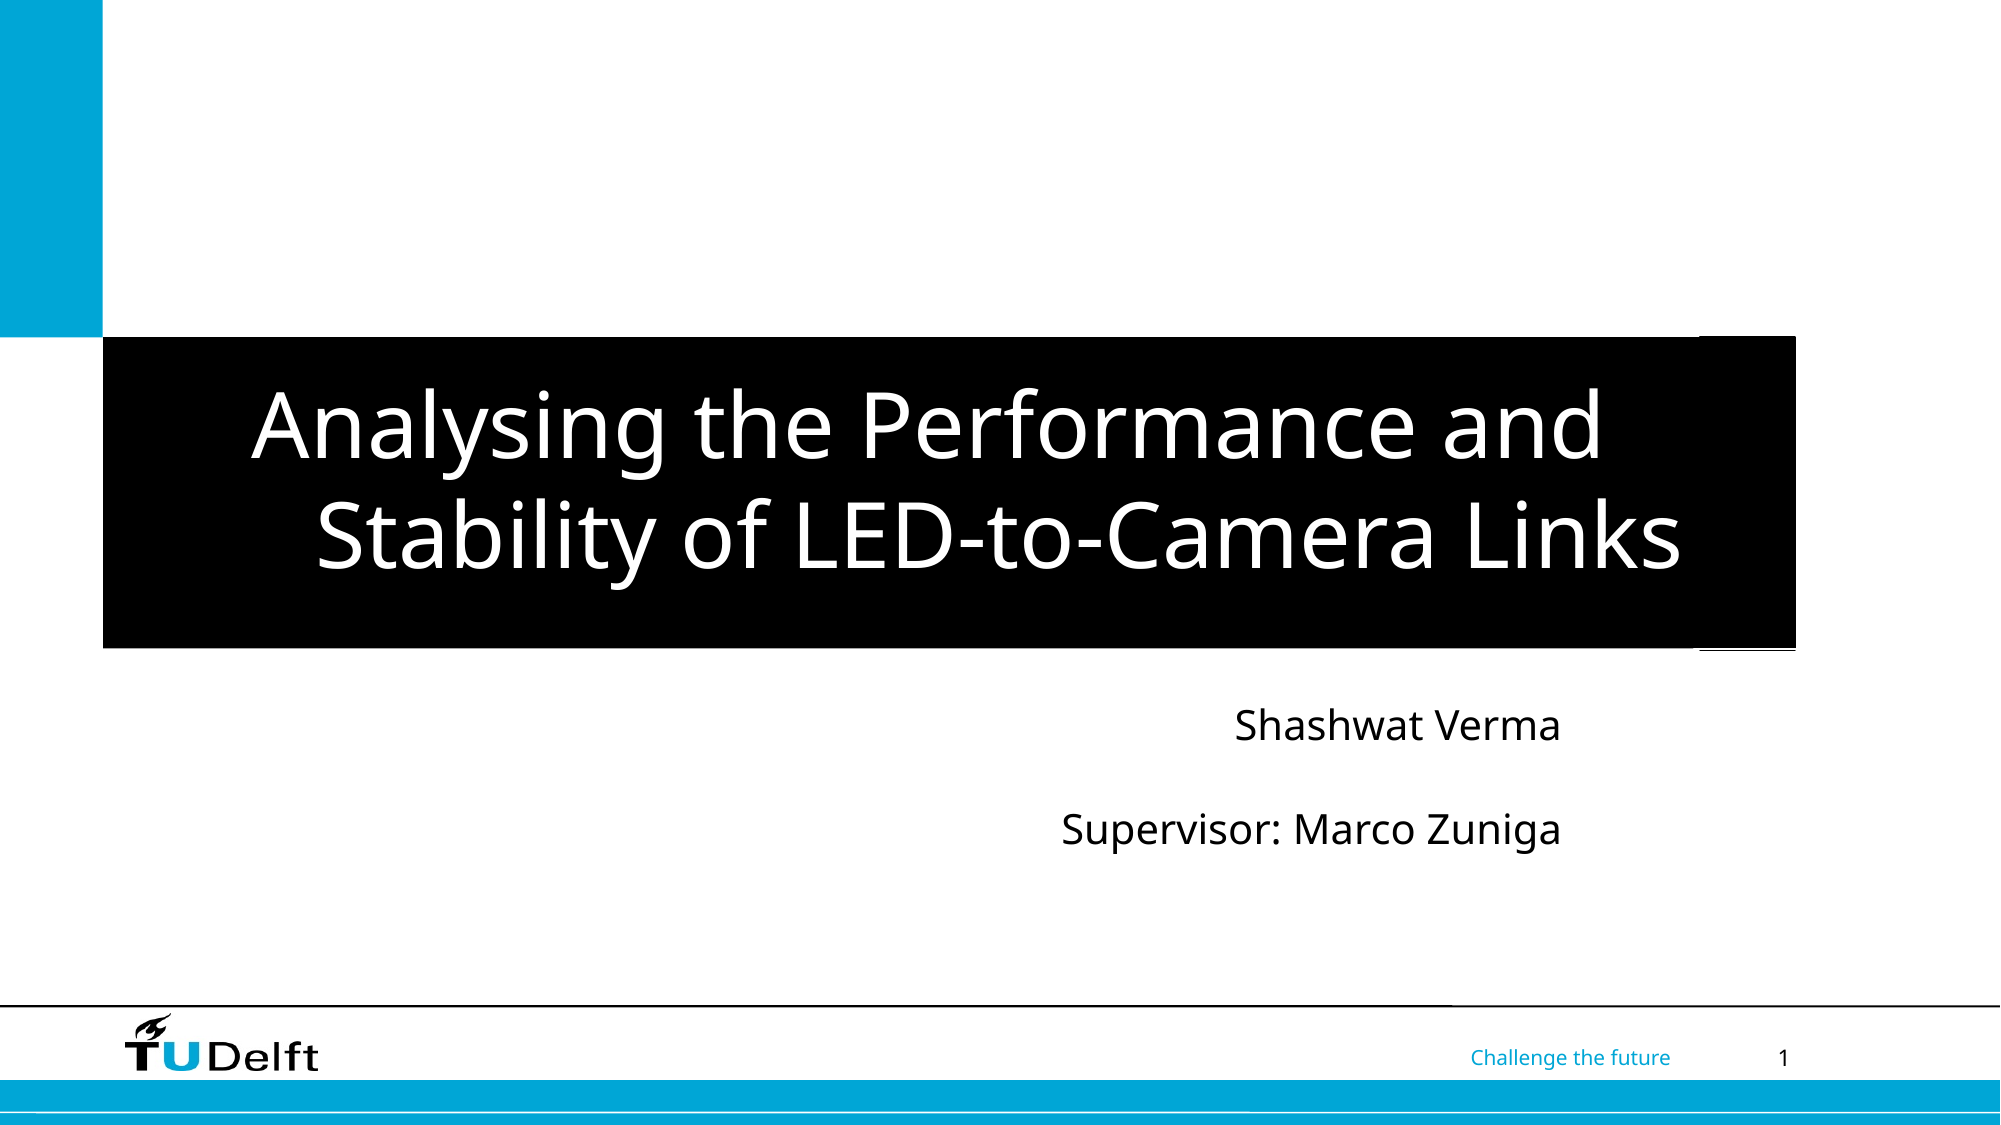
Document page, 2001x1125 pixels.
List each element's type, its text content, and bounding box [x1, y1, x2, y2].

subtitle Shashwat Verma Supervisor: Marco Zuniga [201, 696, 1563, 908]
text_box [1694, 648, 1808, 657]
text_box [1699, 337, 1795, 648]
title Analysing the Performance and Stability of LED-to-Camera Links [120, 367, 1740, 640]
picture [125, 1013, 318, 1071]
